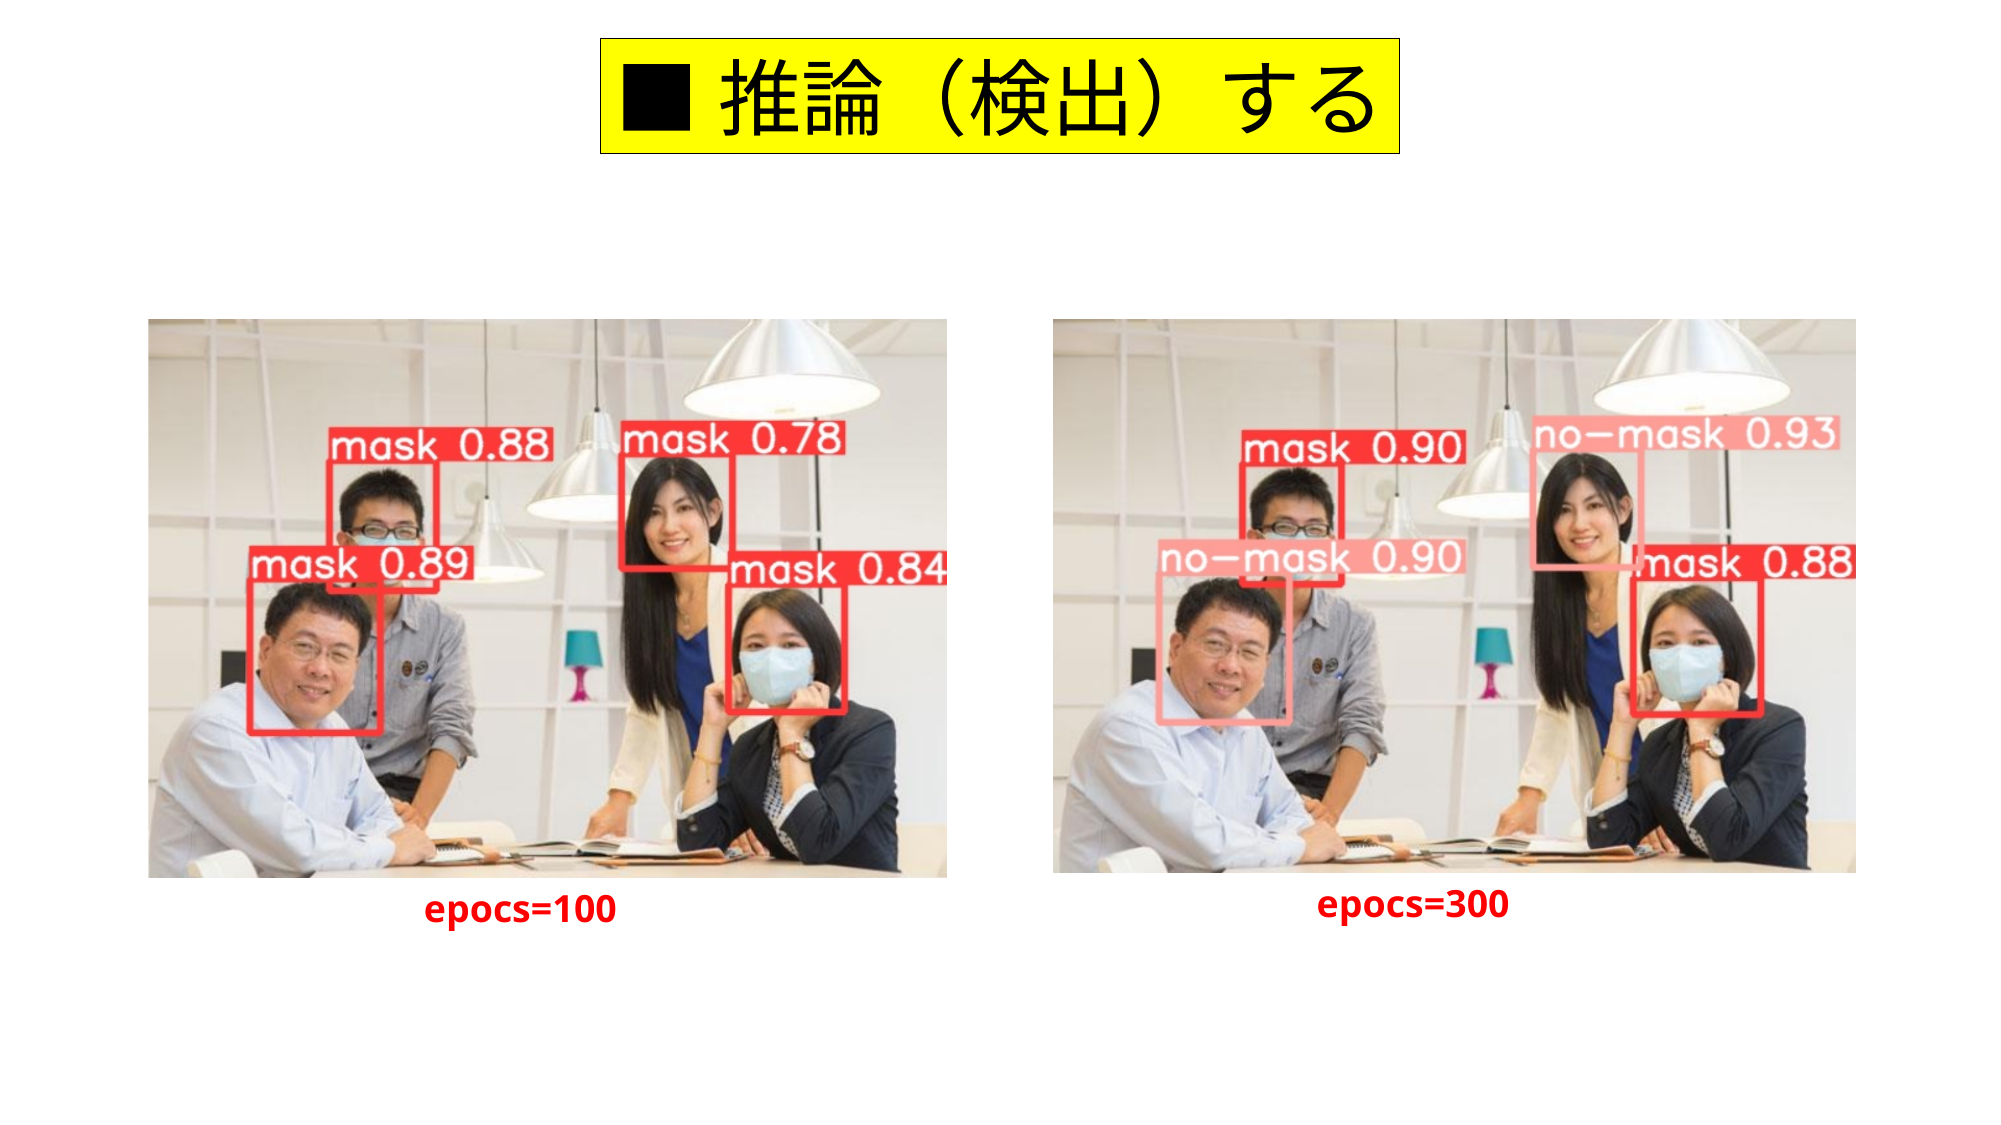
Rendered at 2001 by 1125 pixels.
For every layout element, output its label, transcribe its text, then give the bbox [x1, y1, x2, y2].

picture [148, 319, 947, 878]
text_box ■推論（検出）する [600, 38, 1400, 154]
text_box epocs=100 [409, 878, 633, 938]
text_box epocs=300 [1301, 873, 1525, 933]
picture [1053, 319, 1856, 873]
